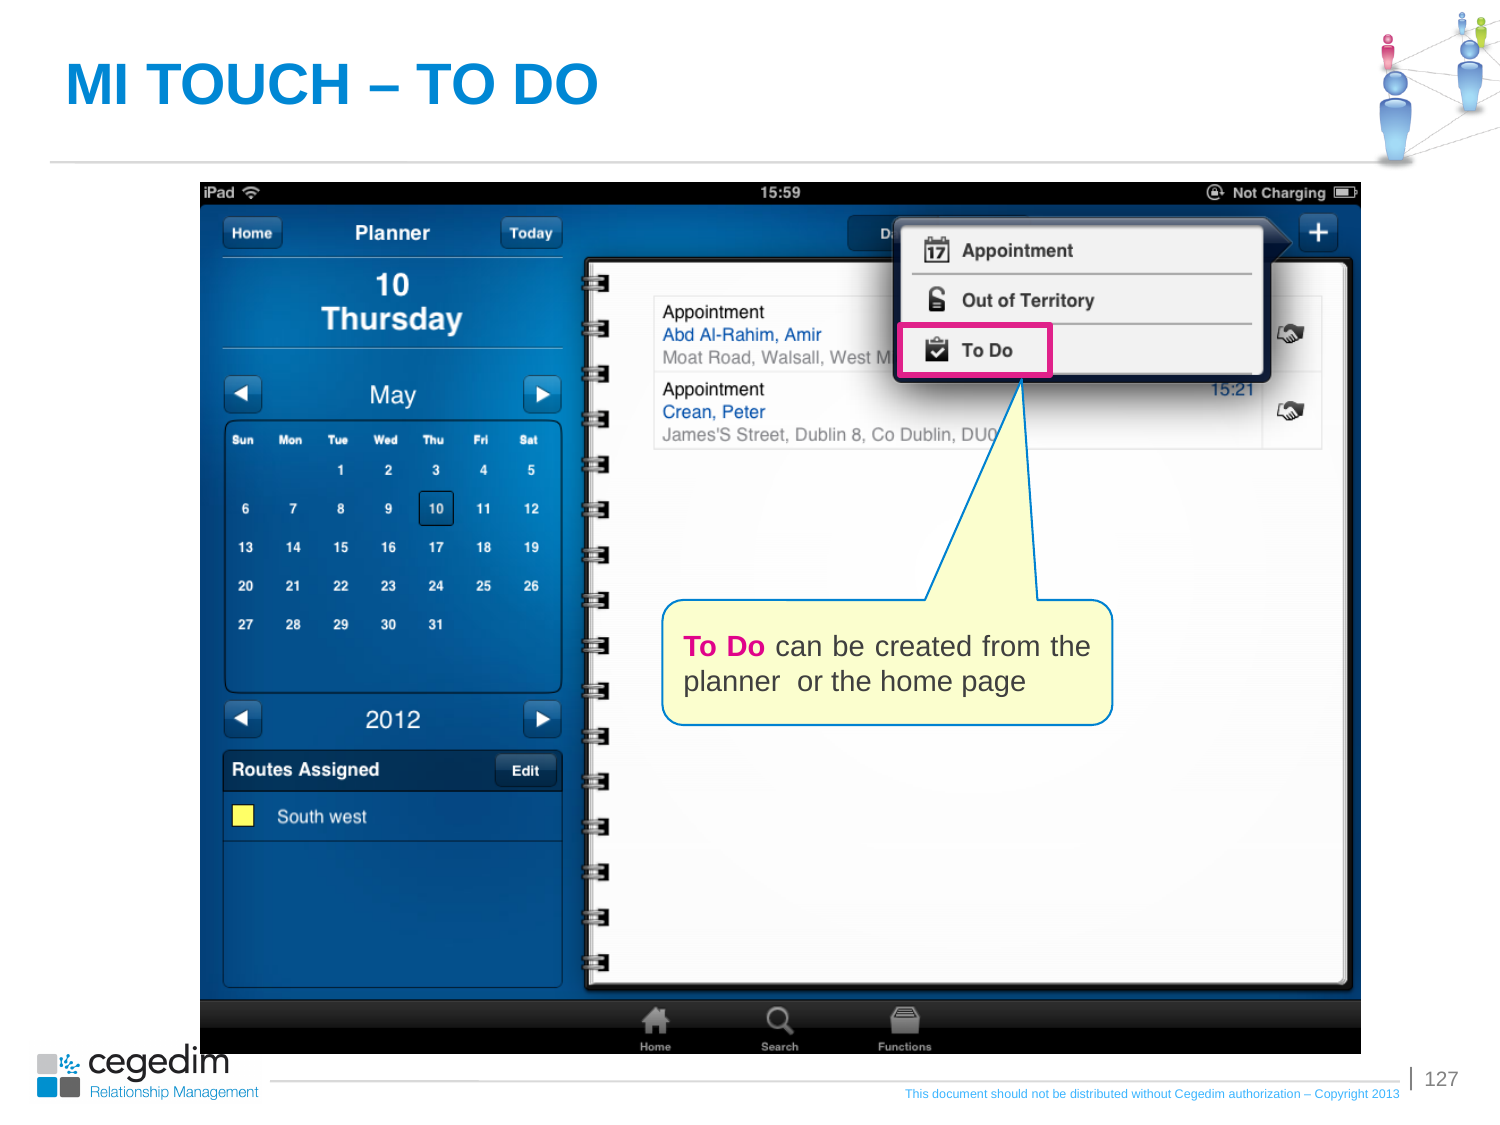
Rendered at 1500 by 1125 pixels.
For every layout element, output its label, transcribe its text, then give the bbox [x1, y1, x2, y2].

picture [29, 182, 1361, 1104]
title MI TOUCH – TO DO [50, 0, 1400, 163]
picture [1364, 0, 1500, 179]
